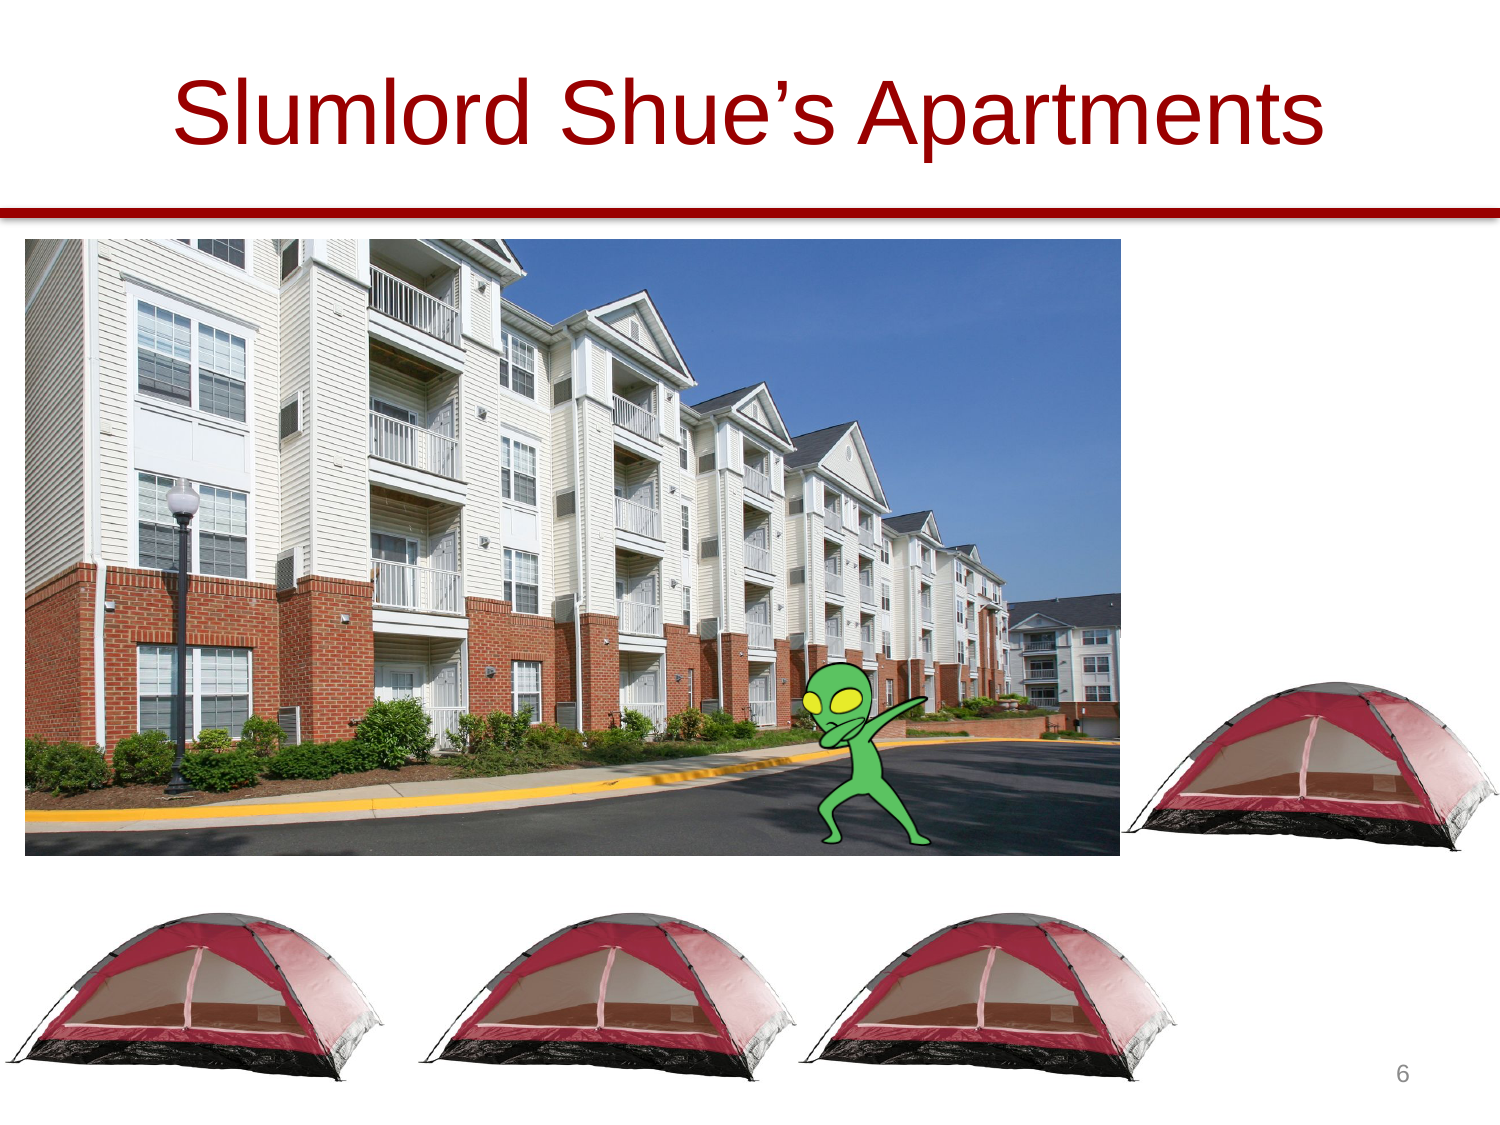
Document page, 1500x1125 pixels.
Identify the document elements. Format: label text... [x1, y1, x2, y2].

picture [4, 869, 385, 1125]
picture [25, 239, 1500, 1125]
title Slumlord Shue’s Apartments [75, 13, 1425, 202]
slide_number 6 [1183, 1042, 1425, 1103]
